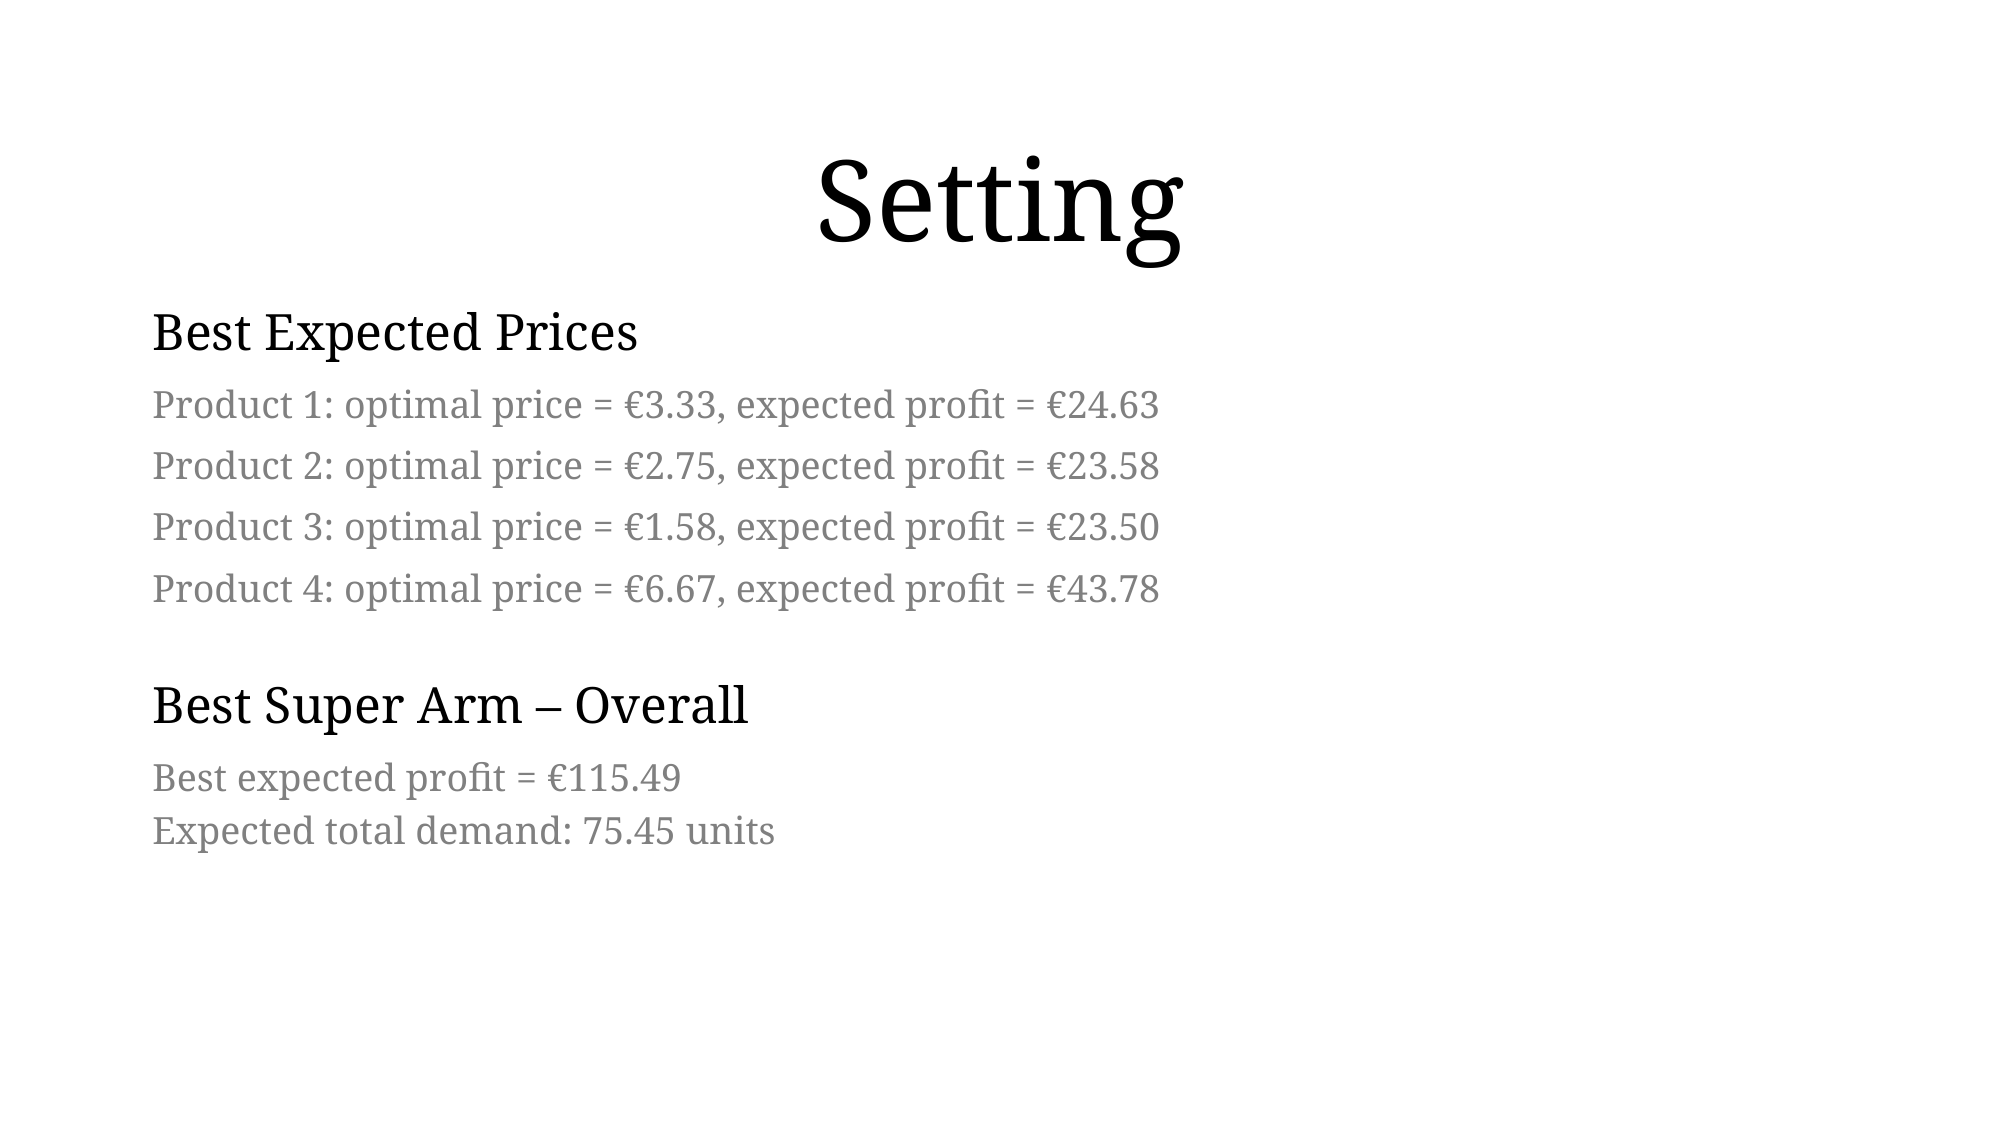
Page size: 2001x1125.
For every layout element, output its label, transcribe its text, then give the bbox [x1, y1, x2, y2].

list Best Expected Prices Product 1: optimal price = €3.33, expected profit = €24.63 Product 2: optimal price = €2.75, expected profit = €23.58 Product 3: optimal price = €1.58, expected profit = €23.50 Product 4: optimal price = €6.67, expected profit = €43.78 Best Super Arm – Overall Best expected profit = €115.49 Expected total demand: 75.45 units [137, 299, 1863, 1014]
title Setting [137, 96, 1863, 299]
